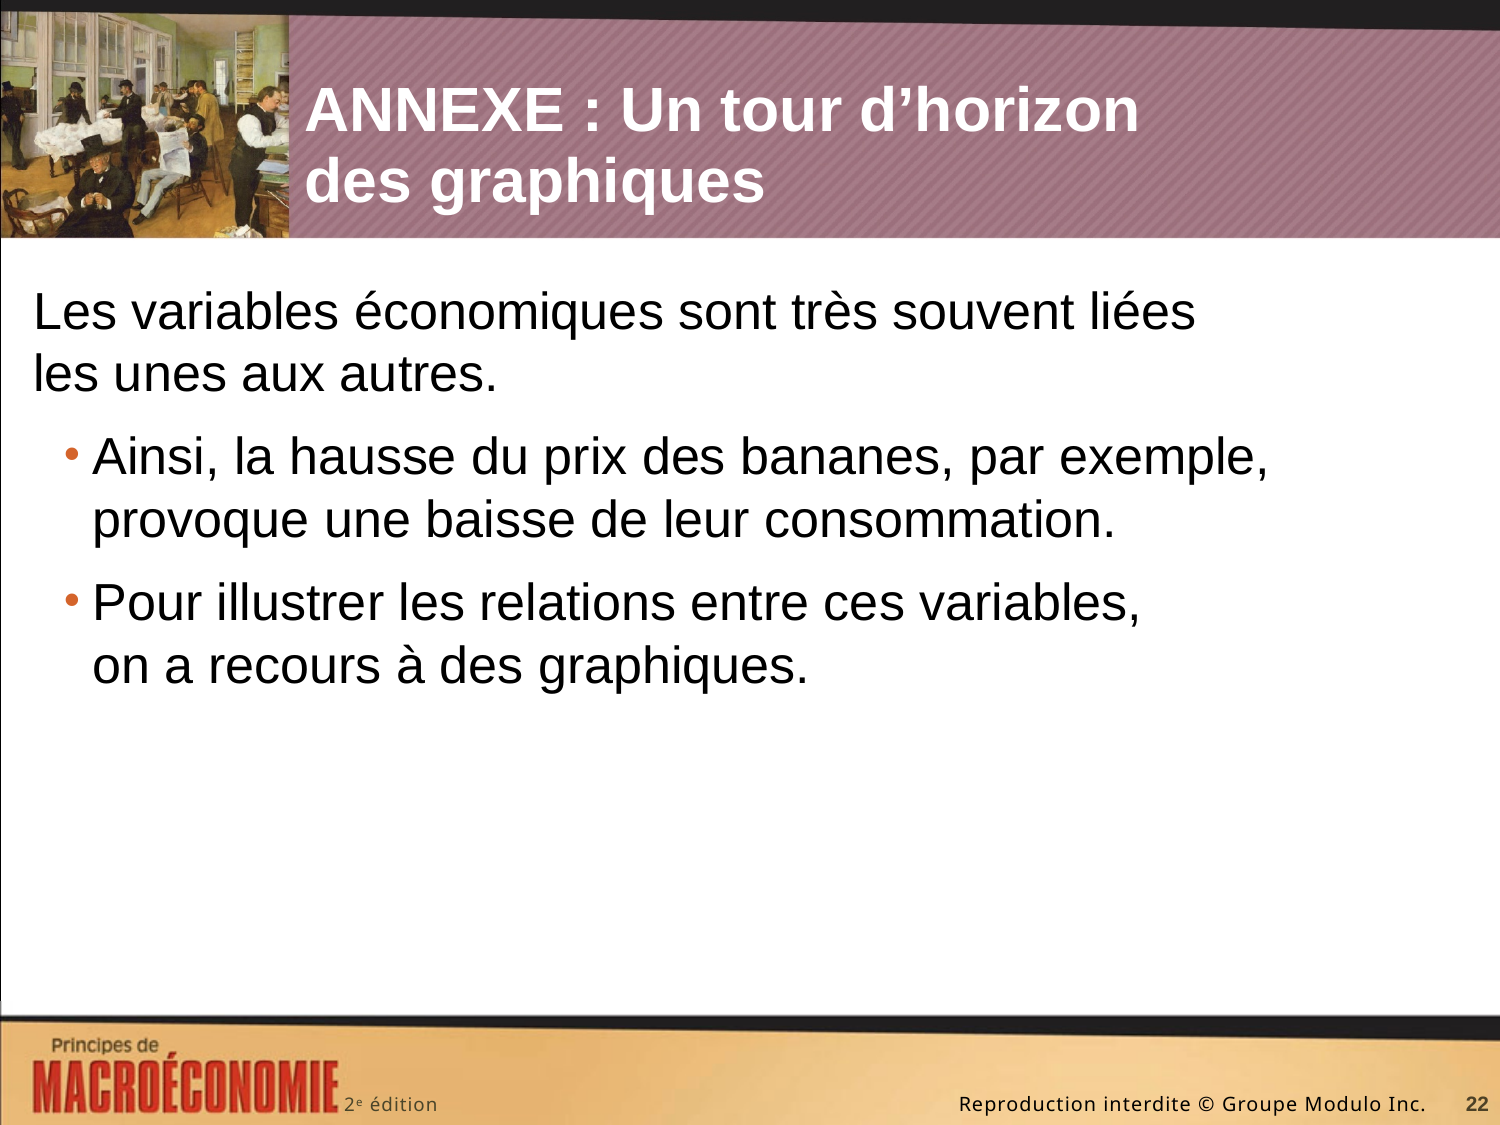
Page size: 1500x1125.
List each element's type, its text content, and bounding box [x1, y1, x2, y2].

picture [1412, 1102, 1417, 1110]
title ANNEXE : Un tour d’horizon des graphiques [304, 32, 1431, 223]
slide_number 22 [1417, 1070, 1489, 1125]
list Les variables économiques sont très souvent liées les unes aux autres. Ainsi, la hausse du prix des bananes, par exemple, provoque une baisse de leur consommation. Pour illustrer les relations entre ces variables, on a recours à des graphiques. [17, 269, 1431, 1000]
picture [0, 0, 1500, 1125]
